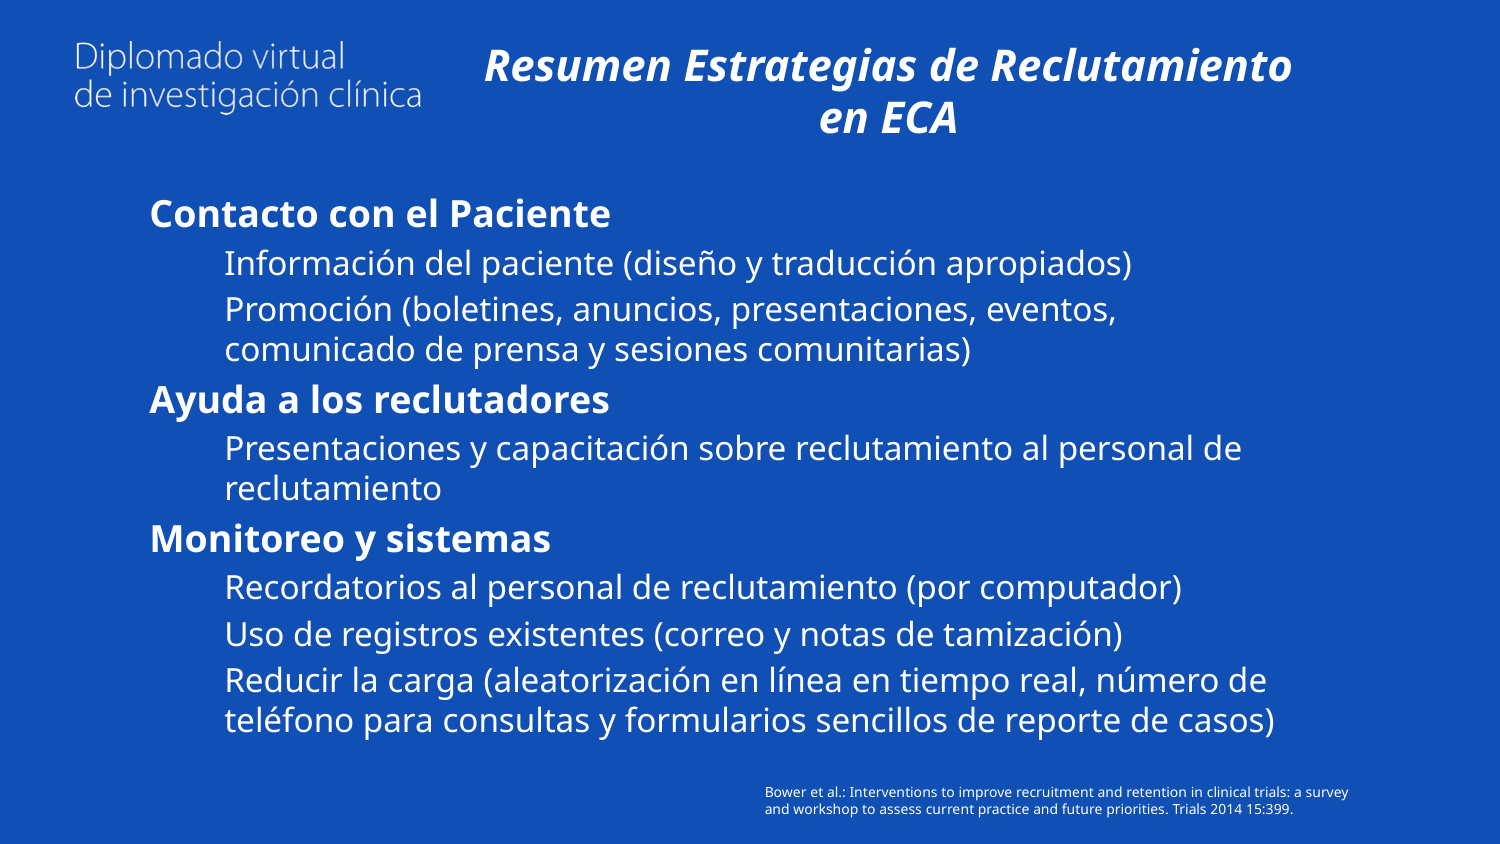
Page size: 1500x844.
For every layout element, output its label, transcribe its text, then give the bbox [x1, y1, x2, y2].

picture [75, 41, 421, 115]
text_box Bower et al.: Interventions to improve recruitment and retention in clinical trials: a survey and workshop to assess current practice and future priorities. Trials 2014 15:399. [750, 775, 1388, 825]
list Contacto con el Paciente Información del paciente (diseño y traducción apropiados) Promoción (boletines, anuncios, presentaciones, eventos, comunicado de prensa y sesiones comunitarias) Ayuda a los reclutadores Presentaciones y capacitación sobre reclutamiento al personal de reclutamiento Monitoreo y sistemas Recordatorios al personal de reclutamiento (por computador) Uso de registros existentes (correo y notas de tamización) Reducir la carga (aleatorización en línea en tiempo real, número de teléfono para consultas y formularios sencillos de reporte de casos) [134, 182, 1328, 754]
title Resumen Estrategias de Reclutamiento en ECA [449, 19, 1328, 161]
